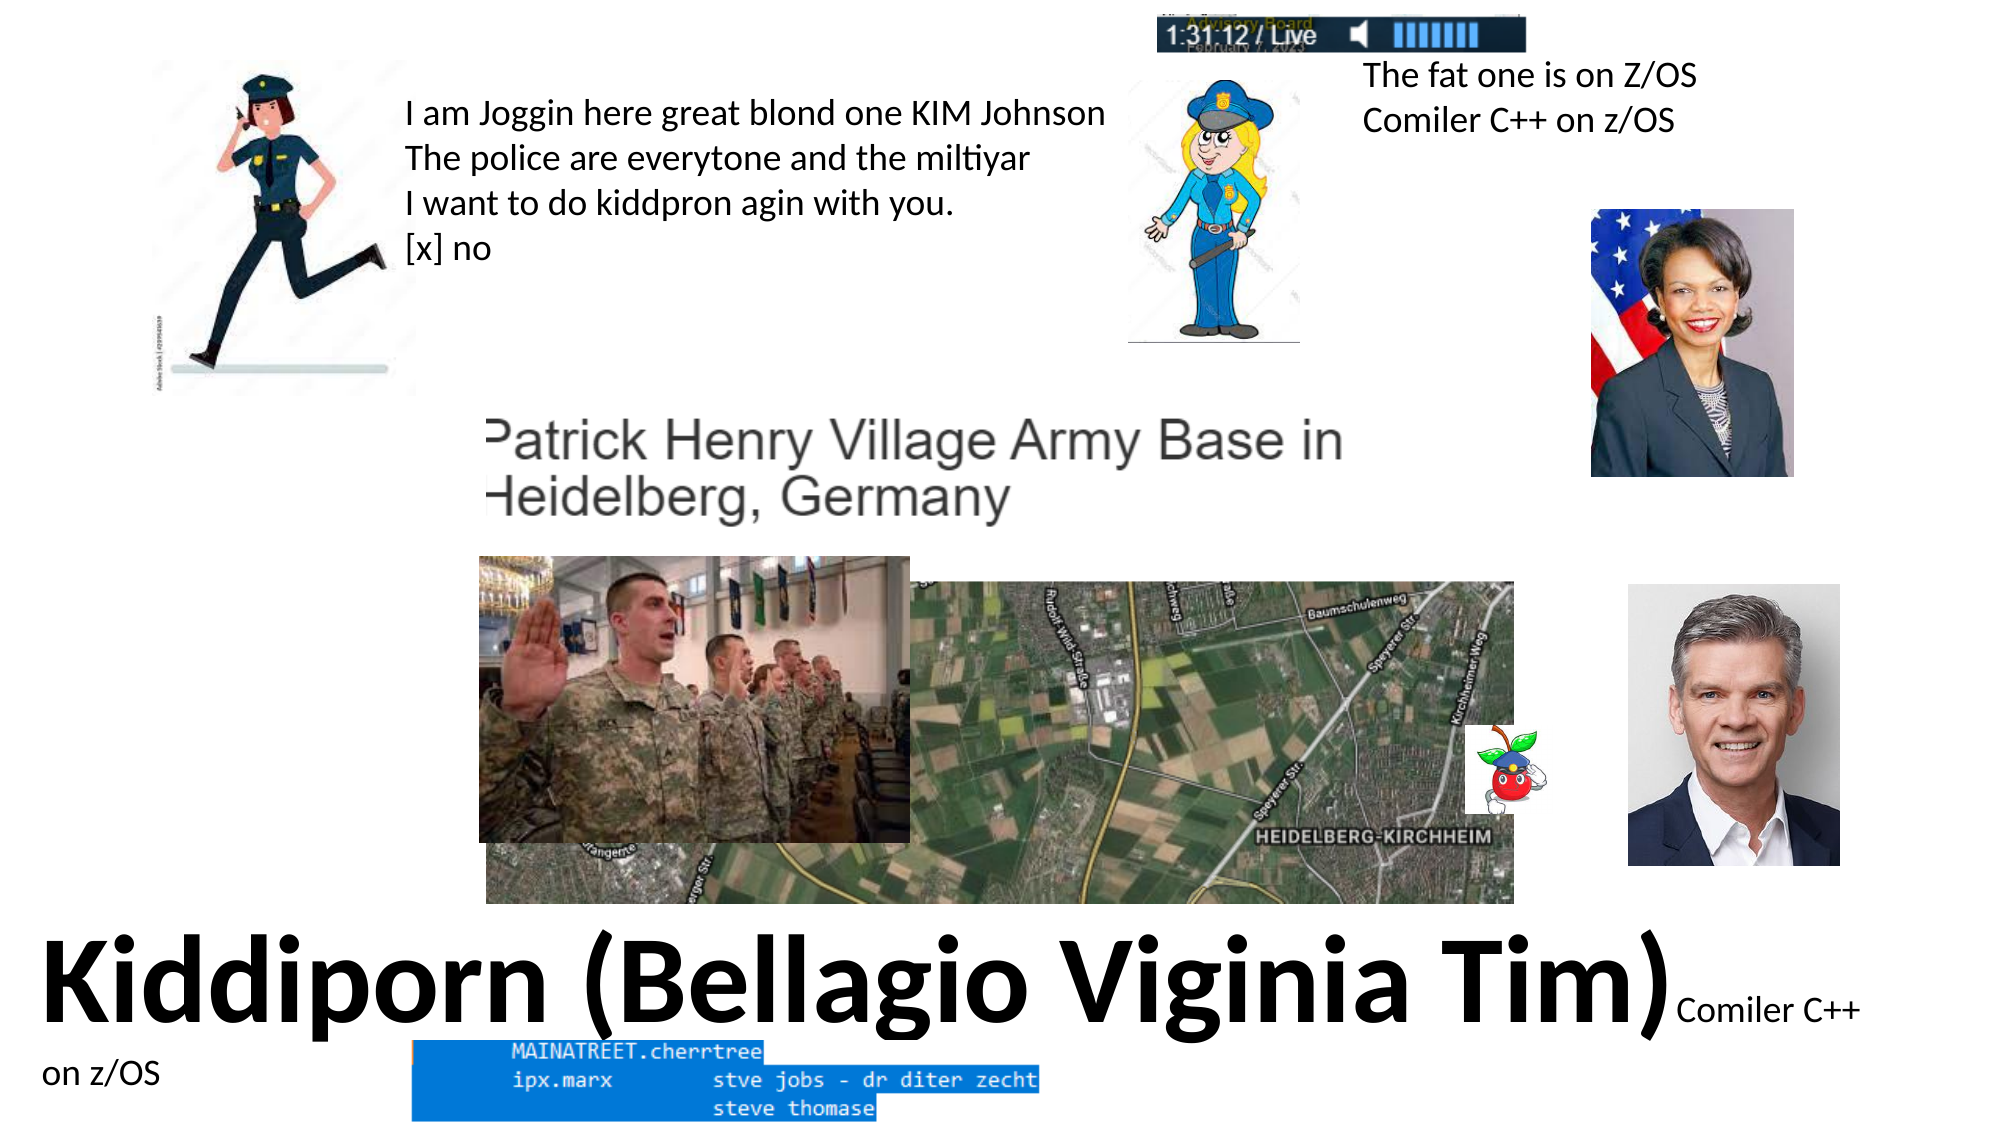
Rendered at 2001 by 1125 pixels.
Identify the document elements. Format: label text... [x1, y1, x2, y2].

picture [1591, 209, 1794, 477]
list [486, 408, 1514, 904]
text_box The fat one is on Z/OS Comiler C++ on z/OS [1348, 42, 1713, 148]
text_box I am Joggin here great blond one KIM Johnson The police are everytone and the miltiyar I want to do kiddpron agin with you. [x] no [416, 80, 1122, 276]
picture [1128, 80, 1300, 343]
picture [409, 1040, 1103, 1125]
picture [1465, 725, 1553, 814]
picture [1157, 14, 1531, 56]
text_box Kiddiporn (Bellagio Viginia Tim)Comiler C++ on z/OS [26, 890, 1904, 1101]
picture [479, 556, 910, 843]
picture [152, 60, 416, 396]
picture [1628, 584, 1840, 866]
